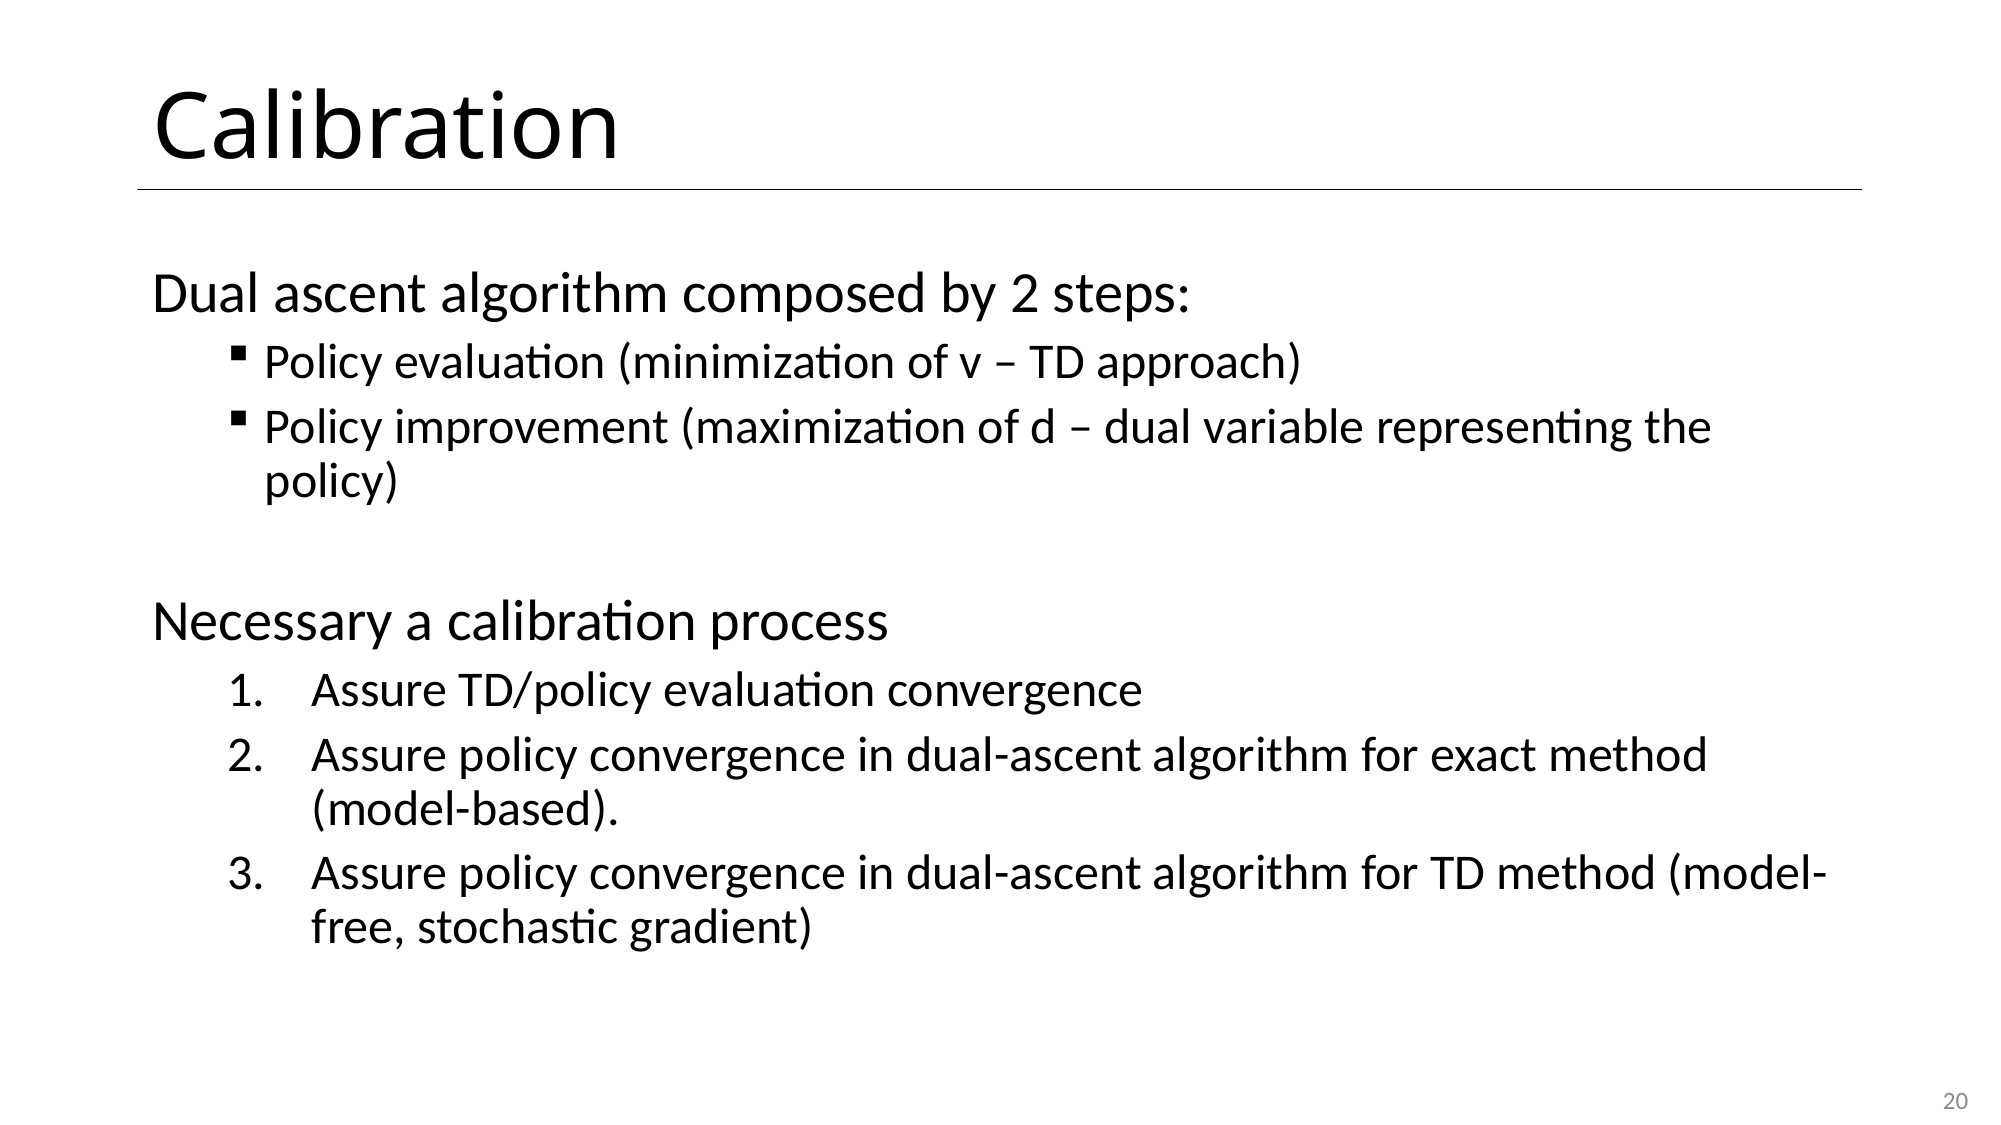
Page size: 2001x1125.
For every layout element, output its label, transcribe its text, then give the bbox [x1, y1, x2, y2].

list Dual ascent algorithm composed by 2 steps: Policy evaluation (minimization of v – TD approach) Policy improvement (maximization of d – dual variable representing the policy) Necessary a calibration process Assure TD/policy evaluation convergence Assure policy convergence in dual-ascent algorithm for exact method (model-based). Assure policy convergence in dual-ascent algorithm for TD method (model-free, stochastic gradient) [137, 254, 1863, 1070]
title Calibration [137, 19, 1863, 238]
slide_number 20 [1533, 1069, 1984, 1125]
